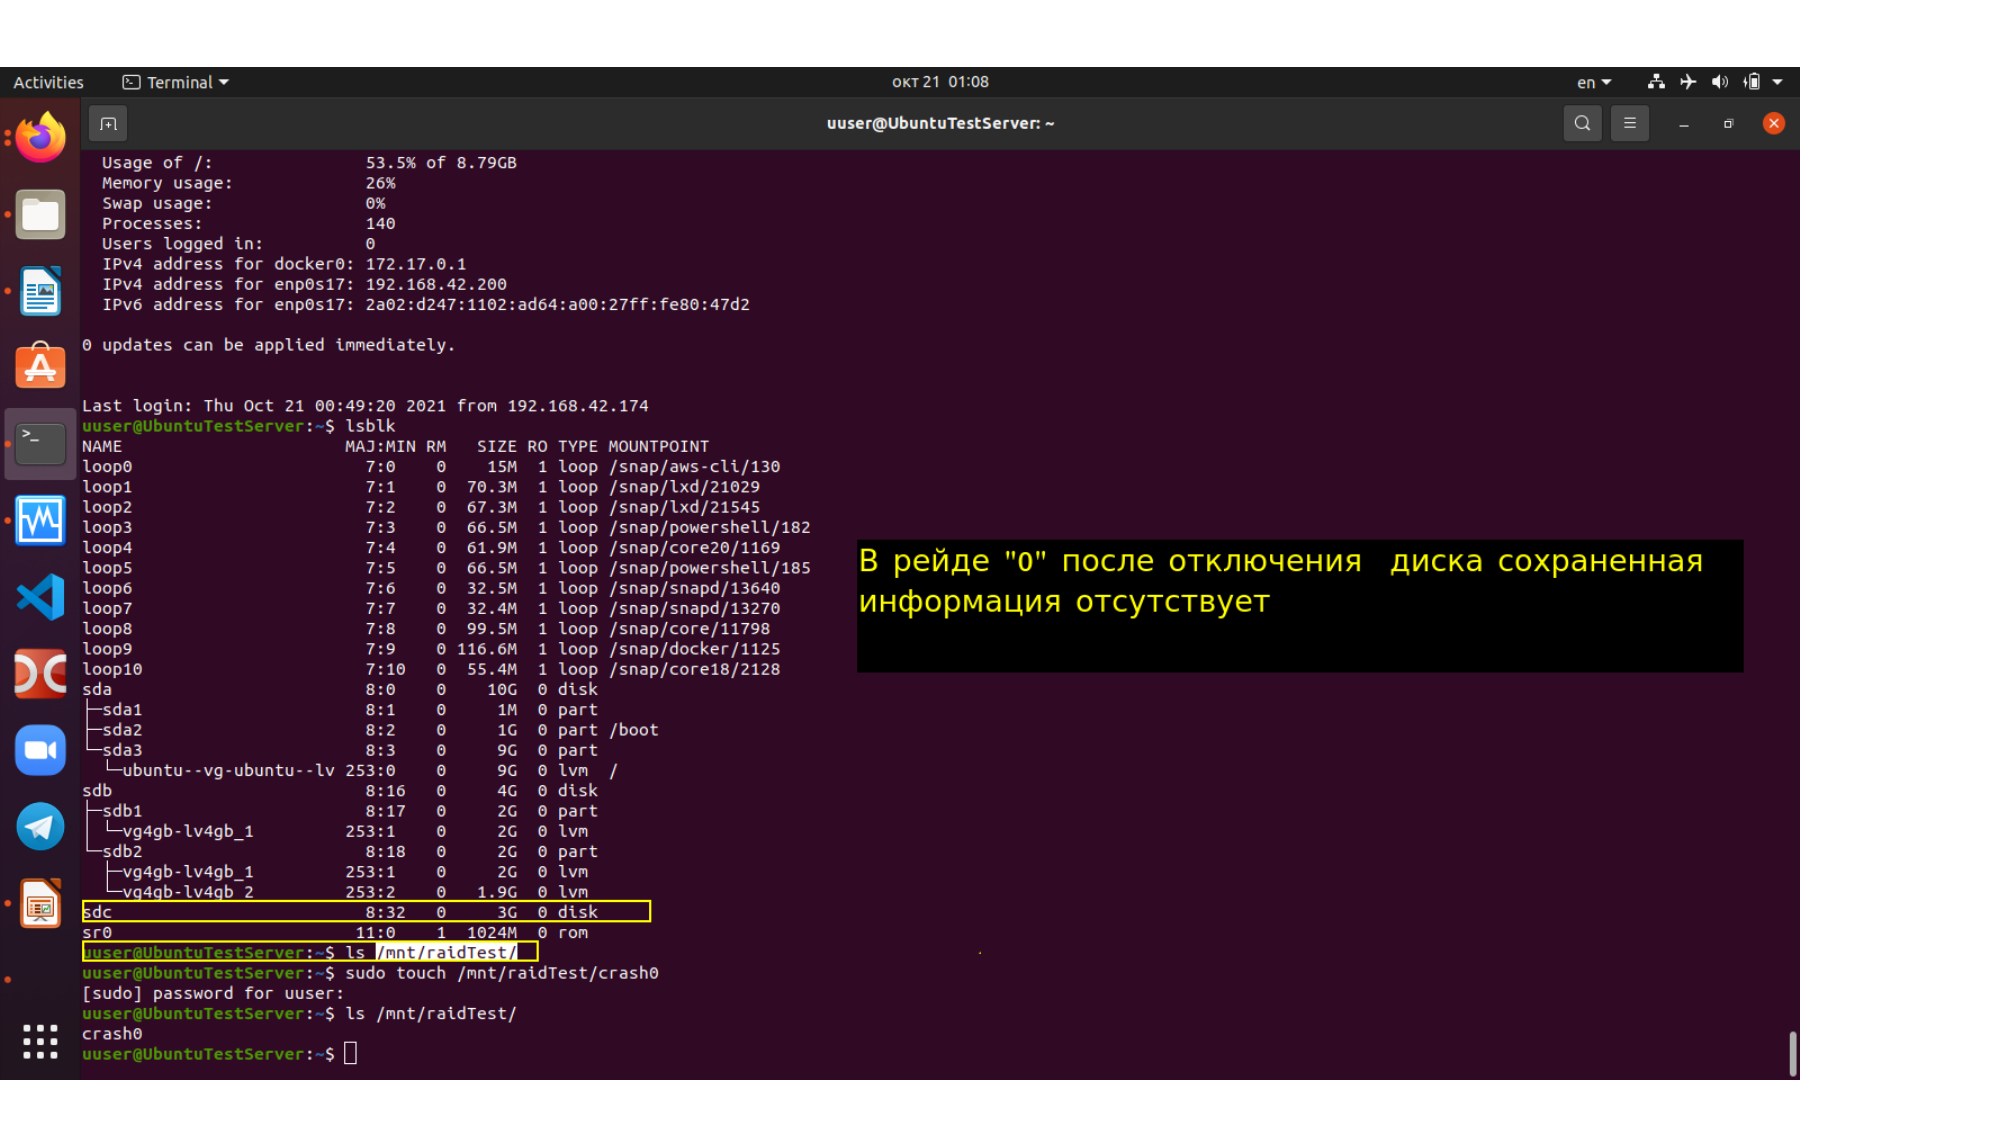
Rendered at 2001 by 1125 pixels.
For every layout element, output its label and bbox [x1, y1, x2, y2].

picture [0, 67, 1801, 1081]
